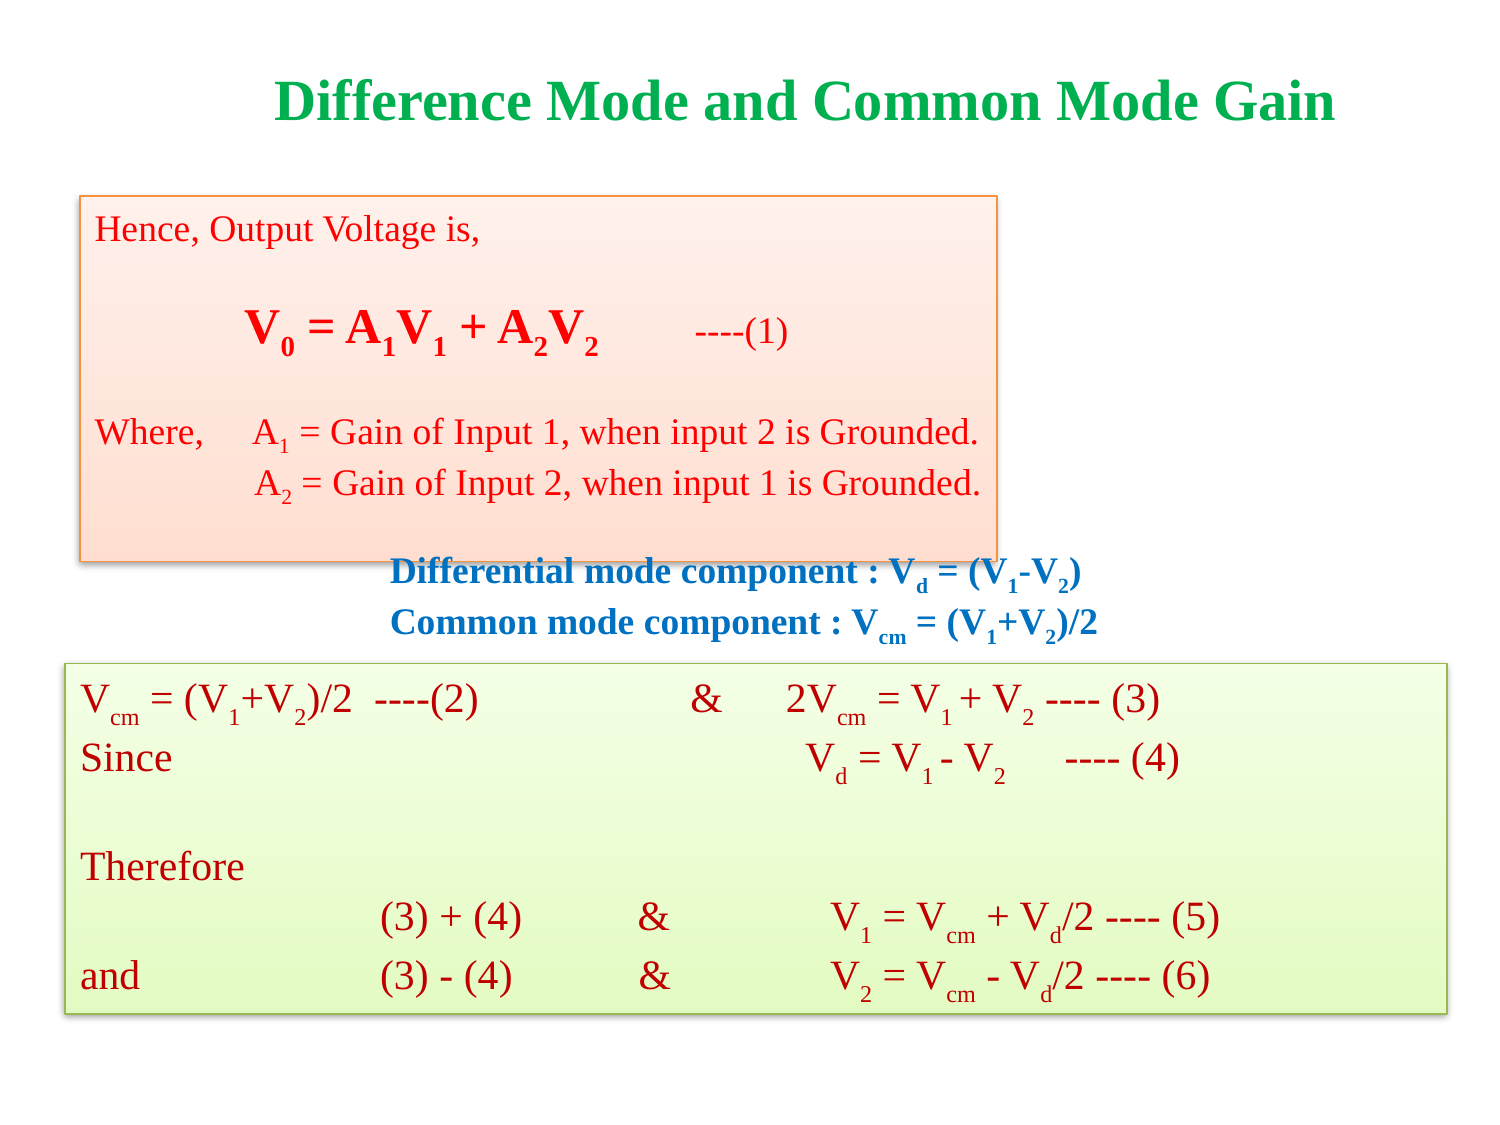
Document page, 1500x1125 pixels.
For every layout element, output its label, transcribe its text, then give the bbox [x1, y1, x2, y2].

text_box Hence, Output Voltage is, V0 = A1V1 + A2V2 ----(1) Where, A1 = Gain of Input 1, when input 2 is Grounded. A2 = Gain of Input 2, when input 1 is Grounded. [79, 195, 998, 562]
text_box Vcm = (V1+V2)/2 ----(2) & 2Vcm = V1 + V2 ---- (3) Since Vd = V1 - V2 ---- (4) Therefore (3) + (4) & V1 = Vcm + Vd/2 ---- (5) and (3) - (4) & V2 = Vcm - Vd/2 ---- (6) [64, 663, 1448, 1015]
text_box Differential mode component : Vd = (V1-V2) Common mode component : Vcm = (V1+V2)/2 [374, 538, 1125, 656]
text_box Difference Mode and Common Mode Gain [259, 54, 1353, 140]
